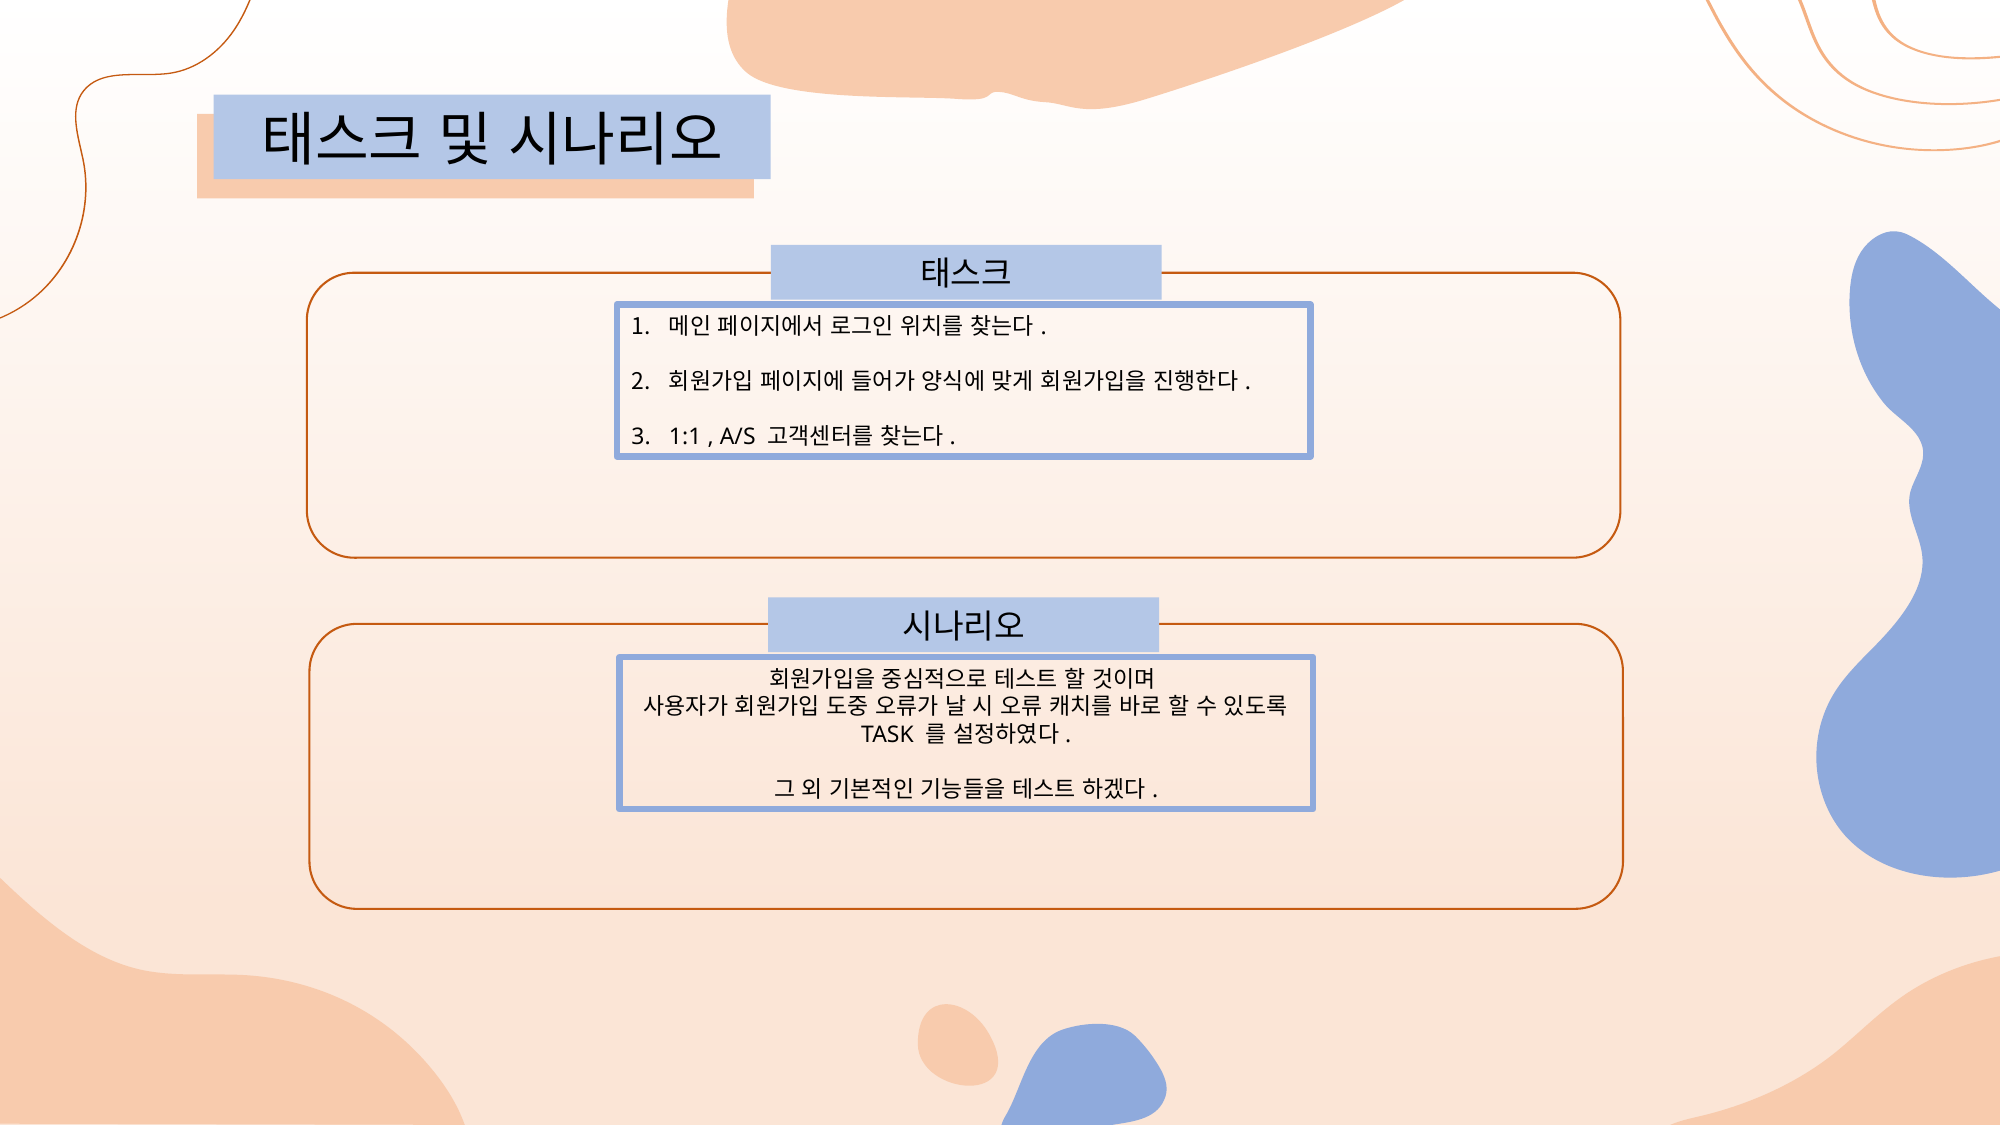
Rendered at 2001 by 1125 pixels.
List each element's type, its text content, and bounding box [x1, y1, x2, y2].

text_box [0, 0, 251, 319]
text_box [1797, 0, 2000, 106]
text_box [196, 113, 755, 200]
text_box [1001, 1023, 1167, 1125]
text_box [1816, 231, 2000, 878]
text_box 태스크 및 시나리오 [213, 94, 771, 180]
text_box [726, 0, 1405, 110]
text_box 회원가입을 중심적으로 테스트 할 것이며 사용자가 회원가입 도중 오류가 날 시 오류 캐치를 바로 할 수 있도록 TASK 를 설정하였다. 그 외 기본적인 기능들을 테스트 하겠다. [619, 657, 1314, 810]
text_box [1670, 956, 2000, 1125]
text_box [1871, 0, 2000, 60]
text_box [0, 877, 465, 1125]
text_box [308, 622, 1625, 910]
text_box 태스크 [770, 244, 1162, 300]
text_box [917, 1004, 999, 1086]
text_box [1705, 0, 2000, 152]
text_box [305, 271, 1622, 559]
text_box 시나리오 [768, 597, 1160, 653]
text_box 메인 페이지에서 로그인 위치를 찾는다. 회원가입 페이지에 들어가 양식에 맞게 회원가입을 진행한다. 1:1 , A/S 고객센터를 찾는다. [616, 304, 1311, 457]
